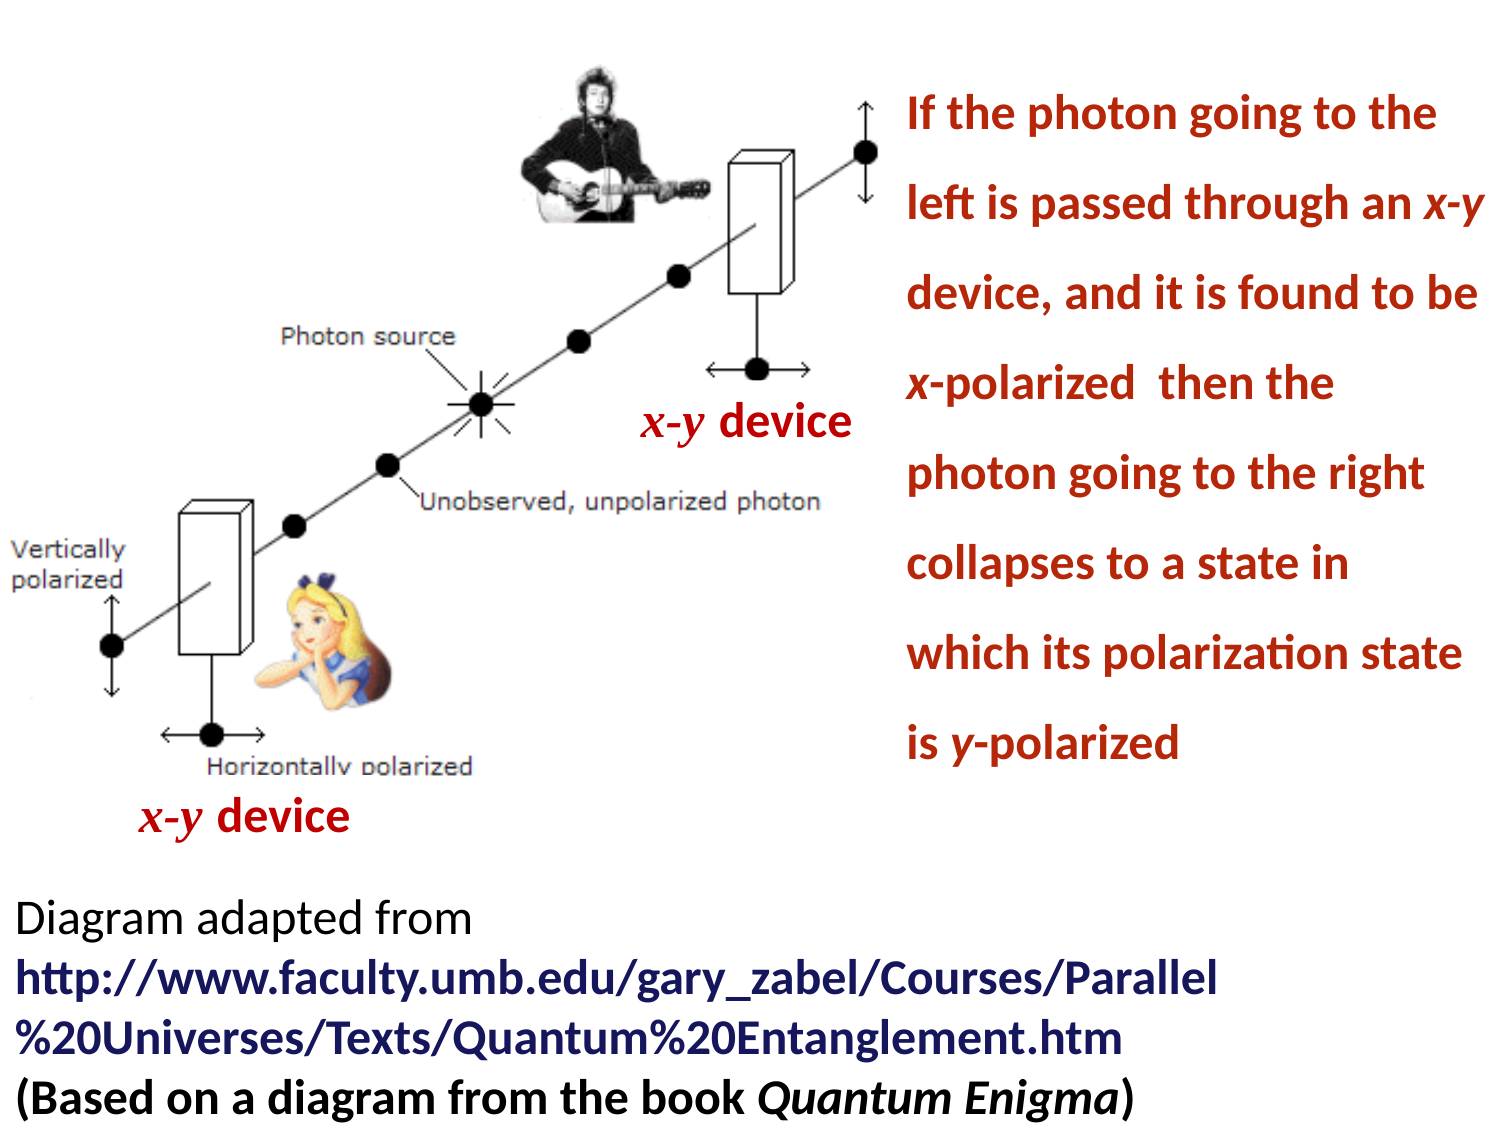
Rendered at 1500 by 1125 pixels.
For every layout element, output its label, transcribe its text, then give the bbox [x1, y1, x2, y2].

text_box x-y device [123, 800, 378, 850]
picture [0, 54, 889, 791]
text_box If the photon going to the left is passed through an x-y device, and it is found to be x-polarized then the photon going to the right collapses to a state in which its polarization state is y-polarized [891, 42, 1500, 778]
text_box Diagram adapted from http://www.faculty.umb.edu/gary_zabel/Courses/Parallel%20Universes/Texts/Quantum%20Entanglement.htm (Based on a diagram from the book Quantum Enigma) [0, 876, 1500, 1125]
